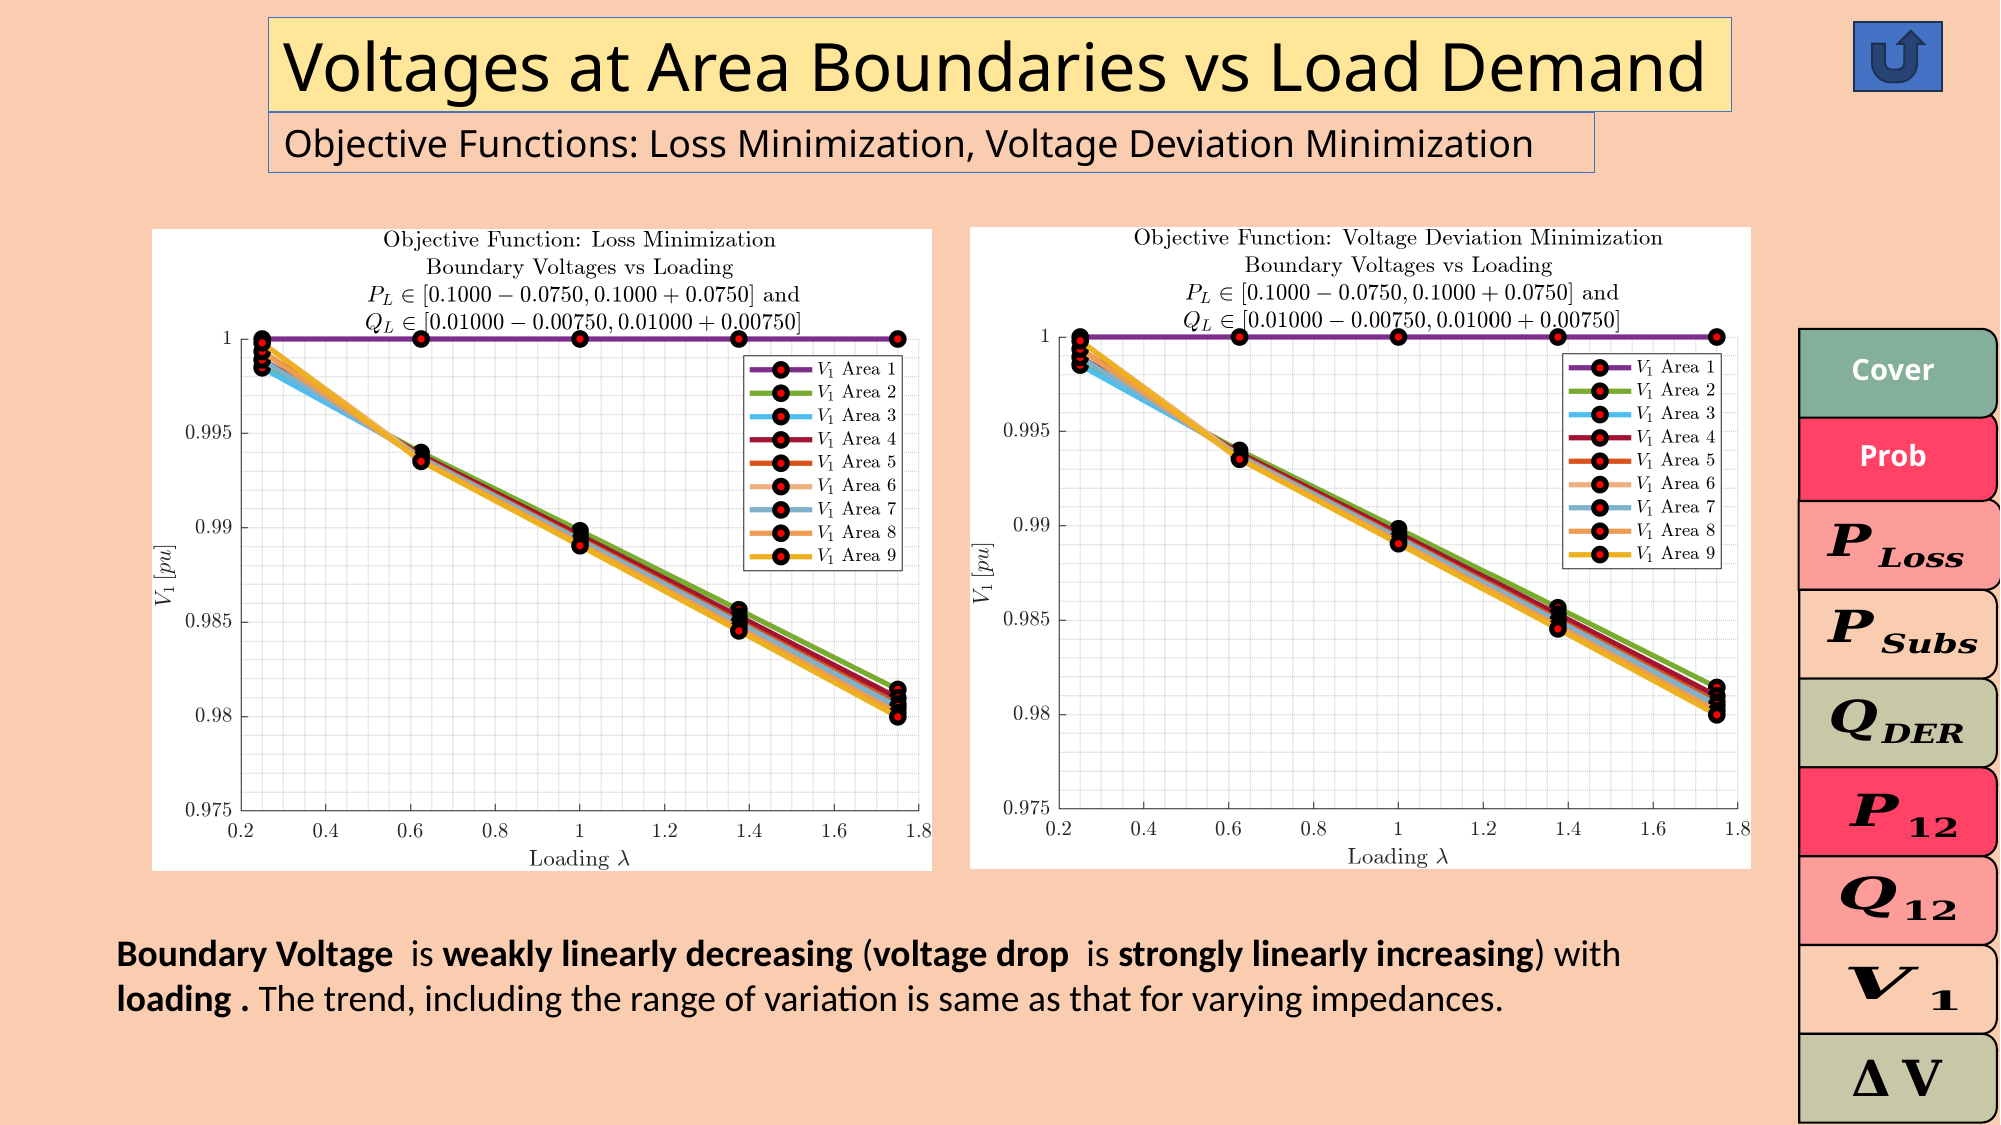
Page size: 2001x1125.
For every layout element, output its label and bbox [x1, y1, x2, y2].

text_box [1853, 21, 1943, 92]
picture [152, 229, 932, 872]
text_box [1794, 328, 2000, 1123]
text_box [268, 16, 1732, 174]
picture [970, 227, 1751, 870]
